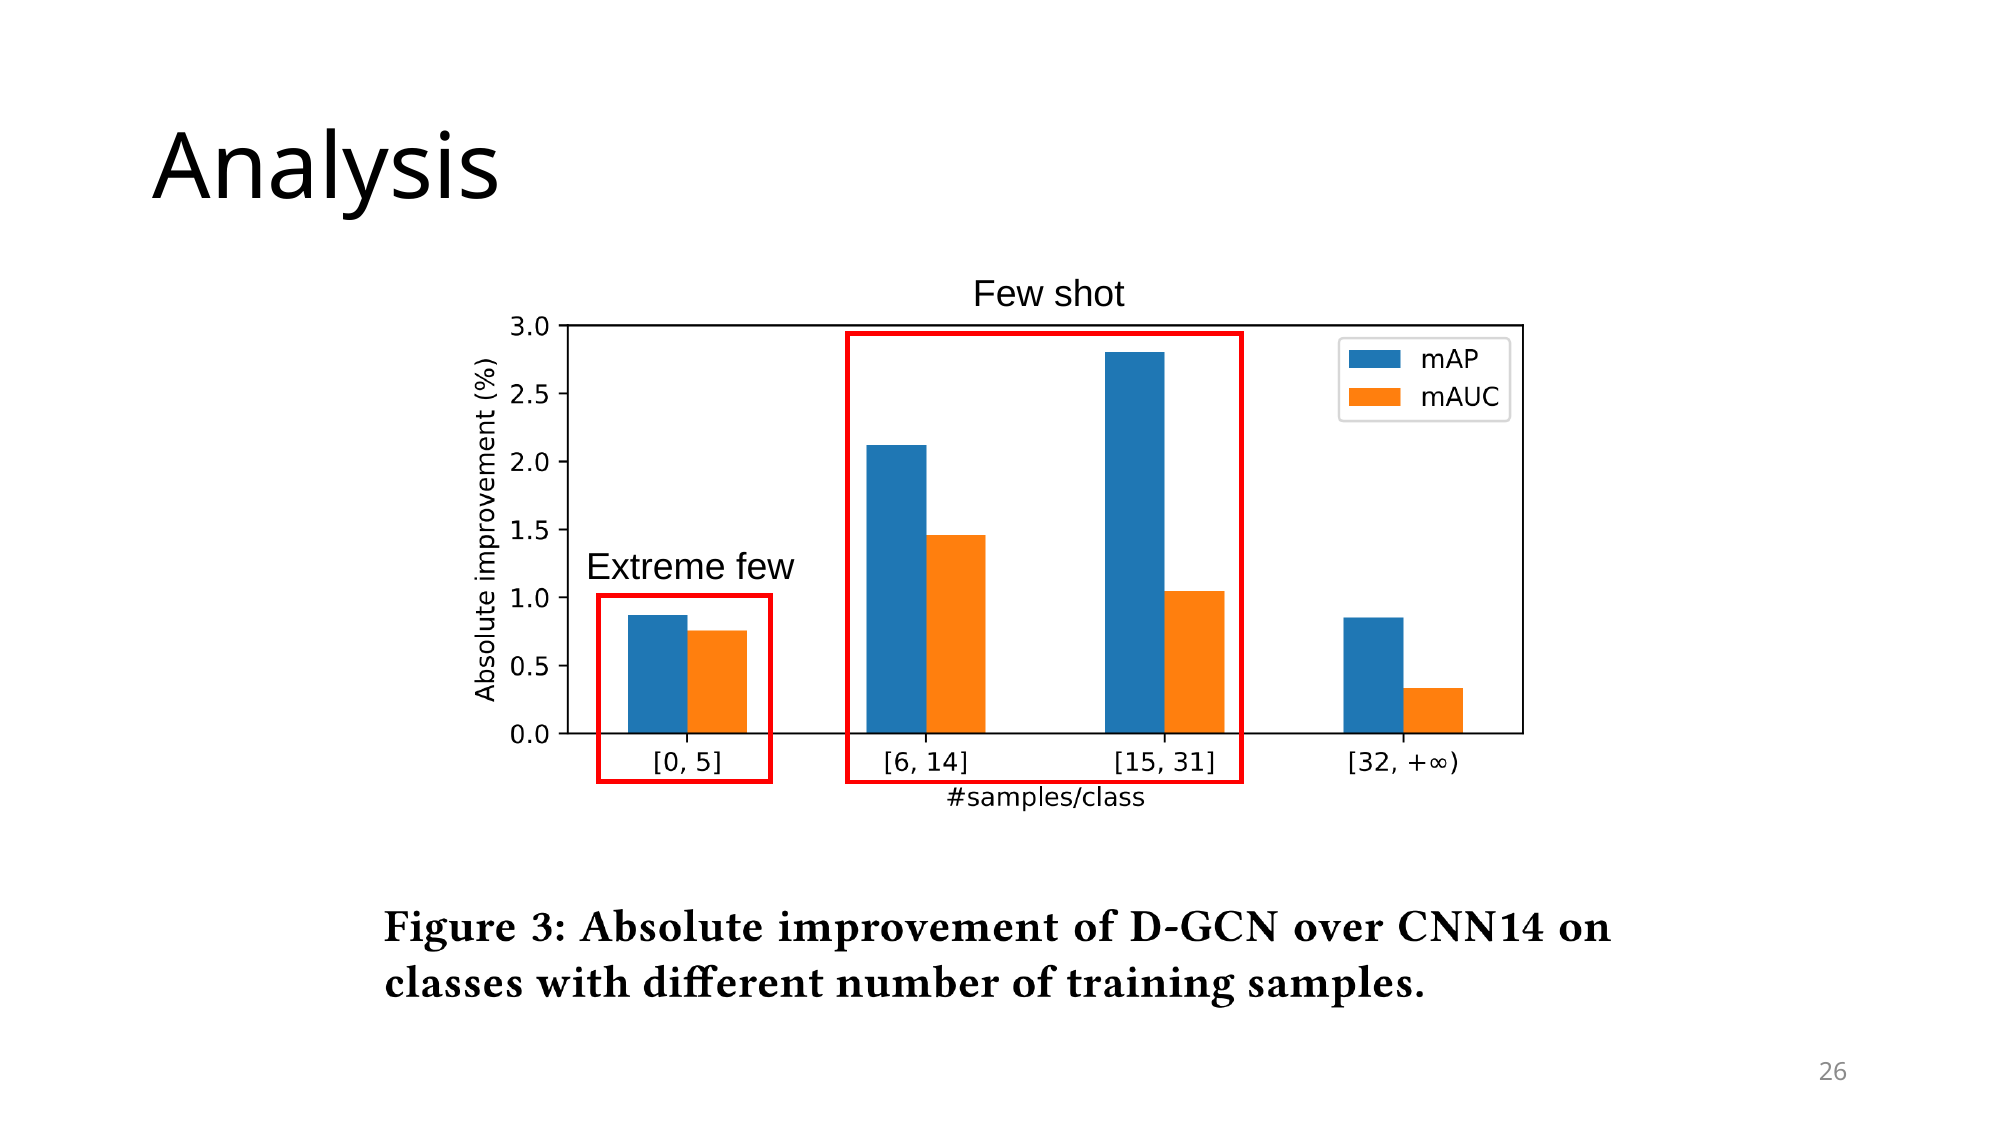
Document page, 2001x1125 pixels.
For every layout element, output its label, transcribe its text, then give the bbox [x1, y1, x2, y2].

title Analysis [137, 59, 1863, 278]
text_box Few shot [958, 261, 1140, 299]
slide_number 26 [1412, 1042, 1863, 1103]
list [375, 299, 1624, 1014]
